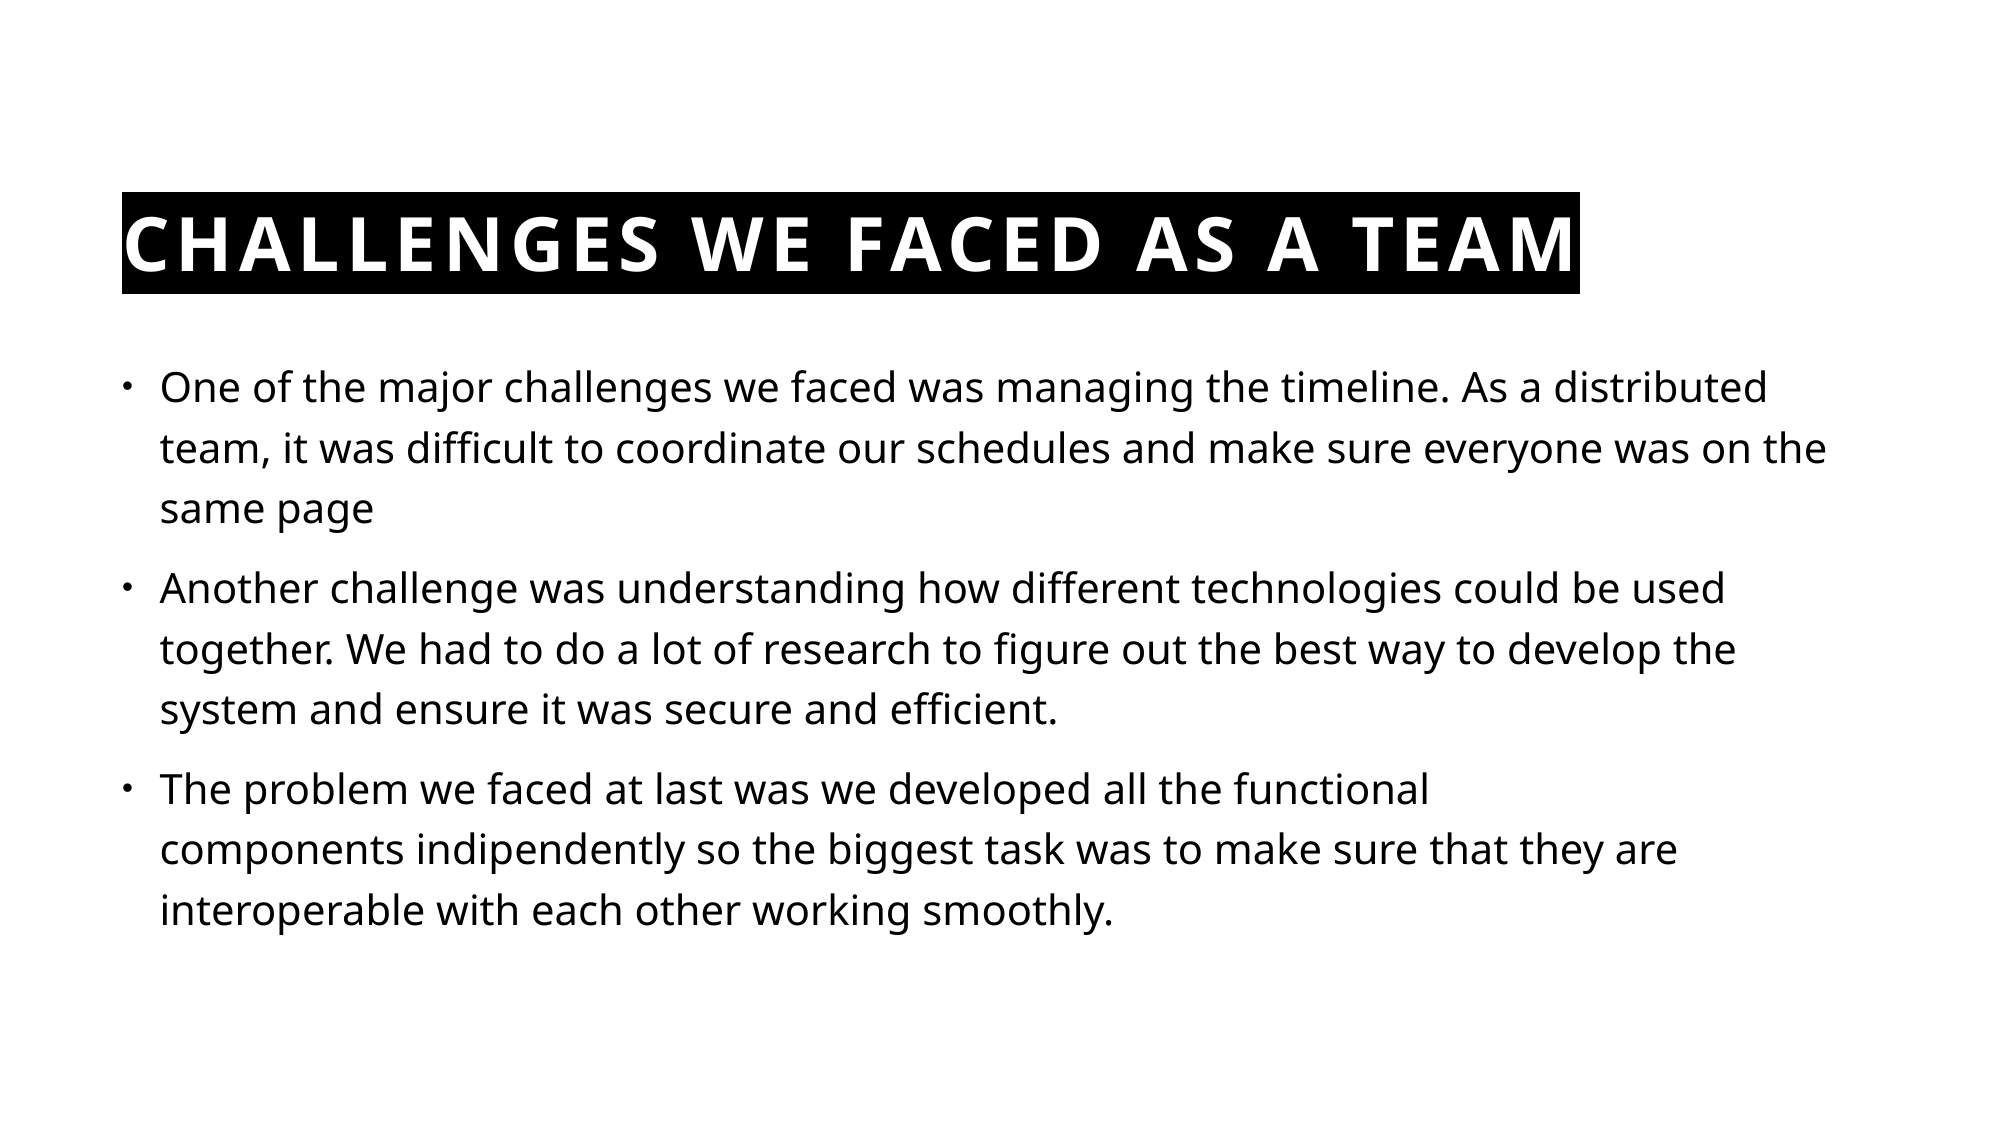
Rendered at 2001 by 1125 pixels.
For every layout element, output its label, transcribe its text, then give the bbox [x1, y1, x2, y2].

list One of the major challenges we faced was managing the timeline. As a distributed team, it was difficult to coordinate our schedules and make sure everyone was on the same page Another challenge was understanding how different technologies could be used together. We had to do a lot of research to figure out the best way to develop the system and ensure it was secure and efficient. The problem we faced at last was we developed all the functional components indipendently so the biggest task was to make sure that they are interoperable with each other working smoothly. [107, 343, 1850, 975]
title Challenges We Faced as a team [107, 106, 1850, 295]
